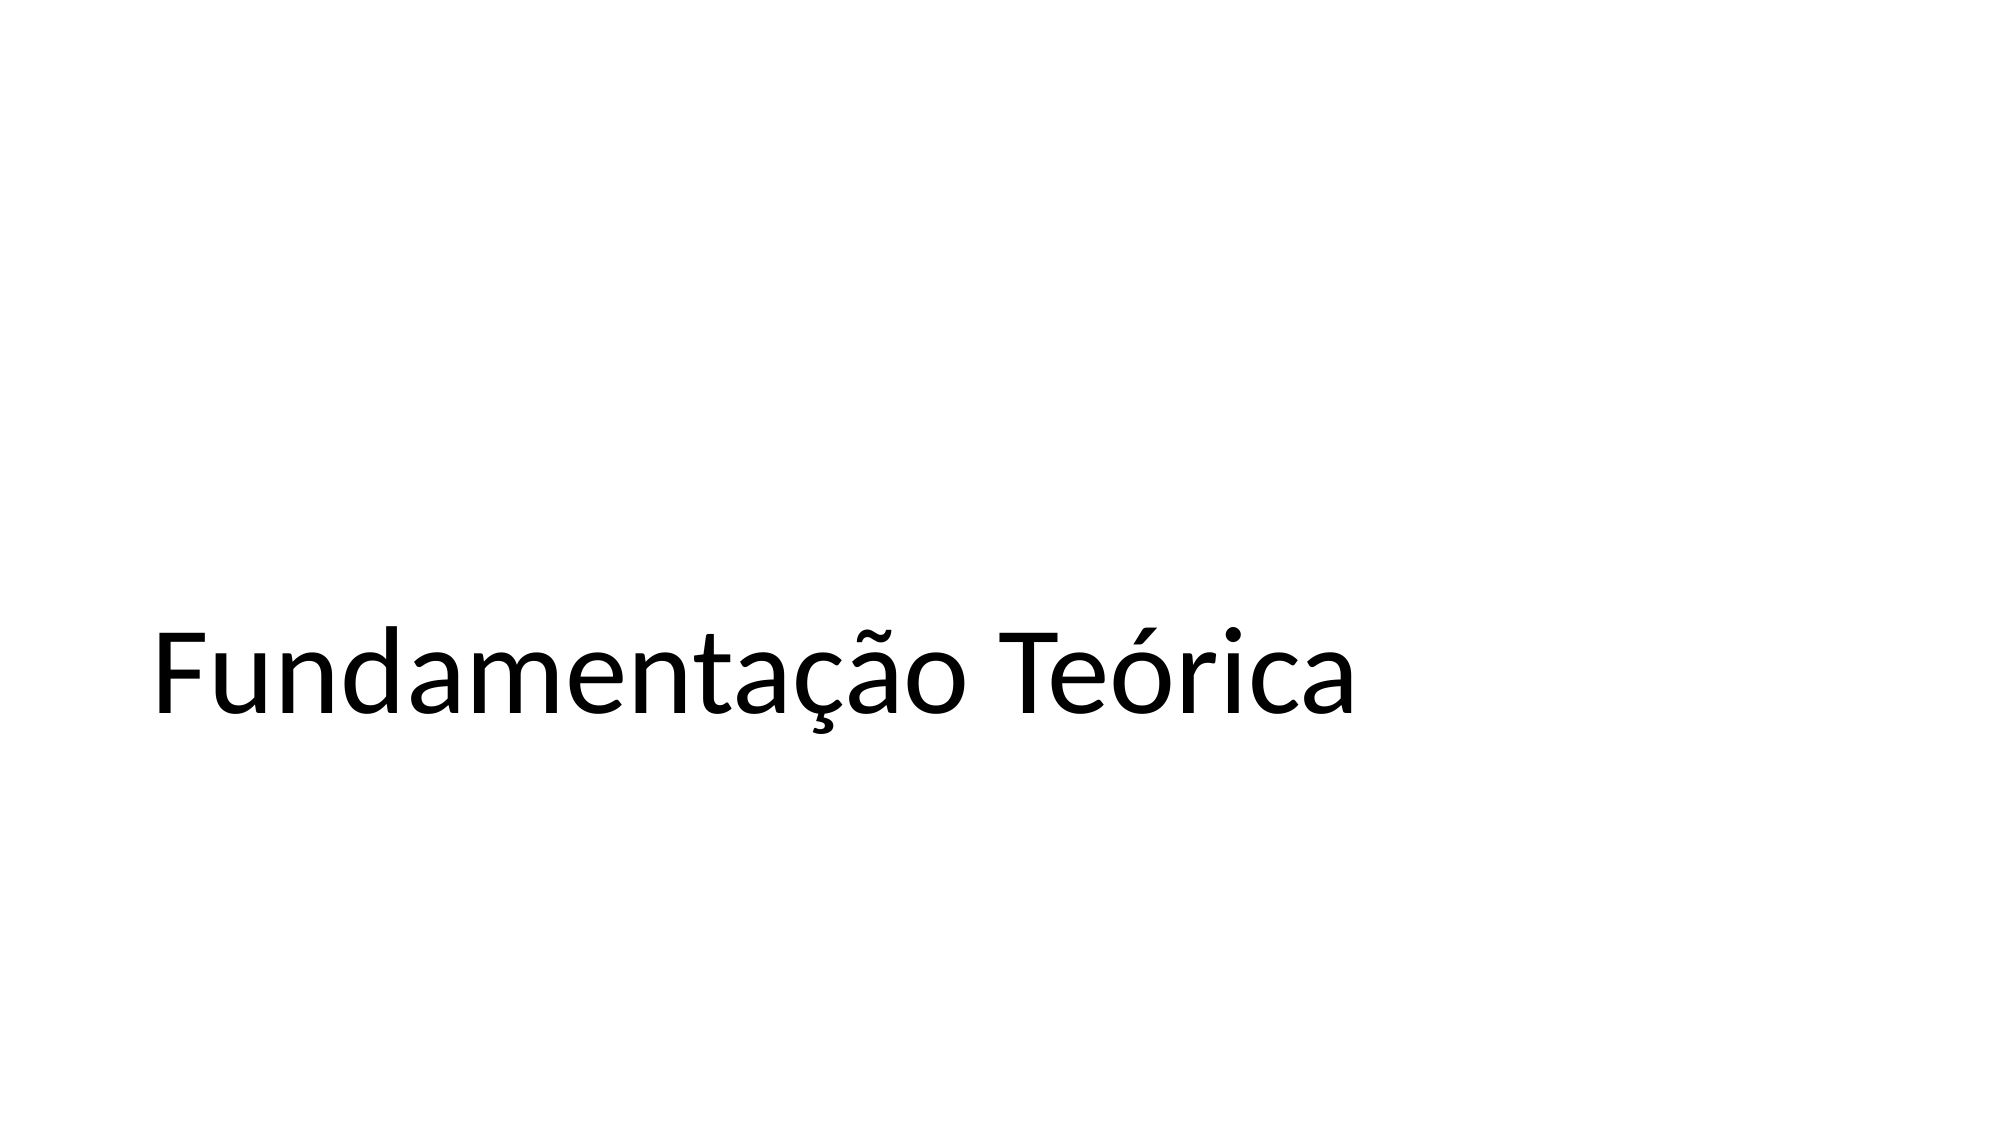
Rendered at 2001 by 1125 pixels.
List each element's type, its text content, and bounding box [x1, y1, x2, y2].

title Fundamentação Teórica [136, 280, 1862, 749]
